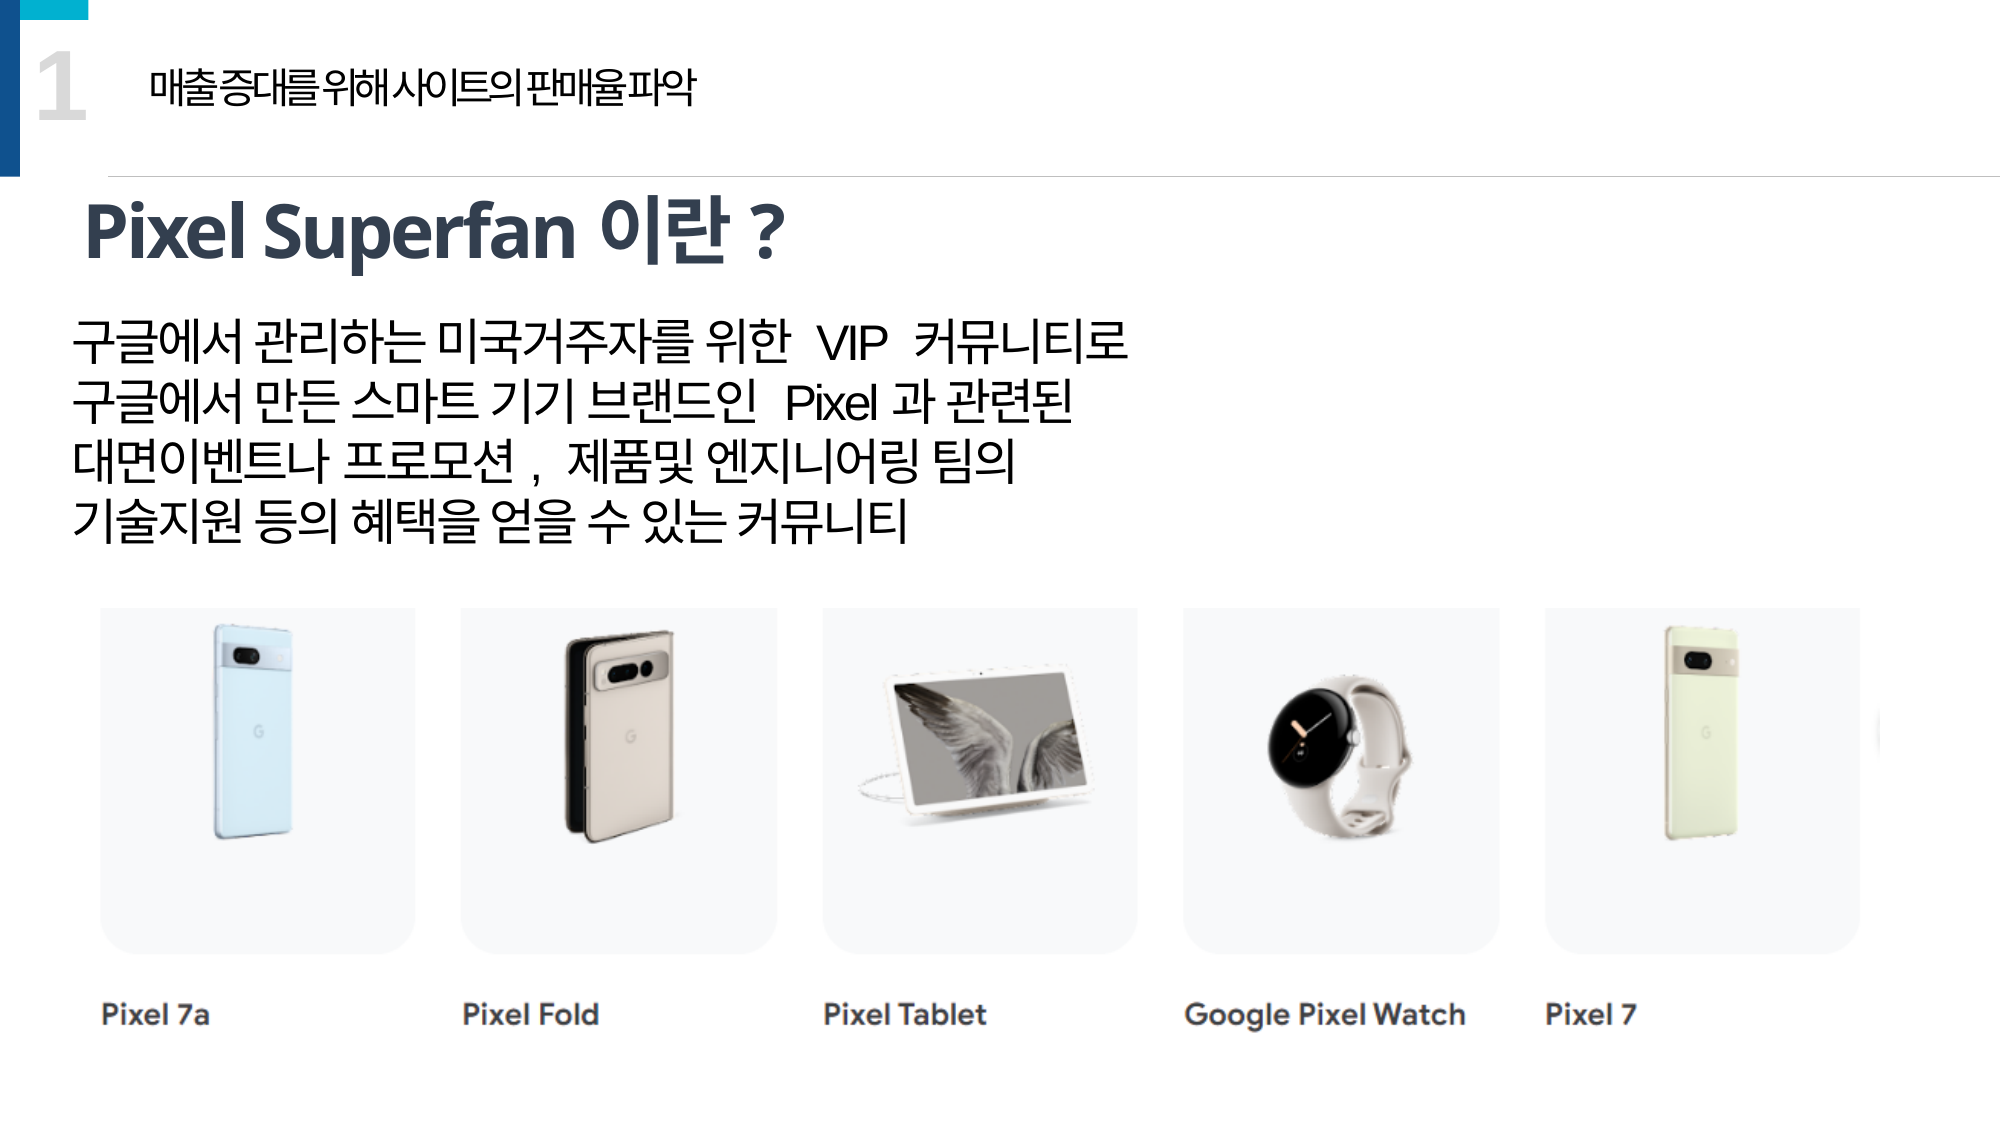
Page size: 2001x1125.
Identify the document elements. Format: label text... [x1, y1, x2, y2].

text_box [0, 0, 2000, 177]
text_box 구글에서 관리하는 미국거주자를 위한 VIP 커뮤니티로 구글에서 만든 스마트 기기 브랜드인 Pixel과 관련된 대면이벤트나 프로모션, 제품및 엔지니어링 팀의 기술지원 등의 혜택을 얻을 수 있는 커뮤니티 [56, 303, 1944, 559]
picture [96, 608, 1906, 1052]
text_box Pixel Superfan이란? [67, 177, 802, 282]
